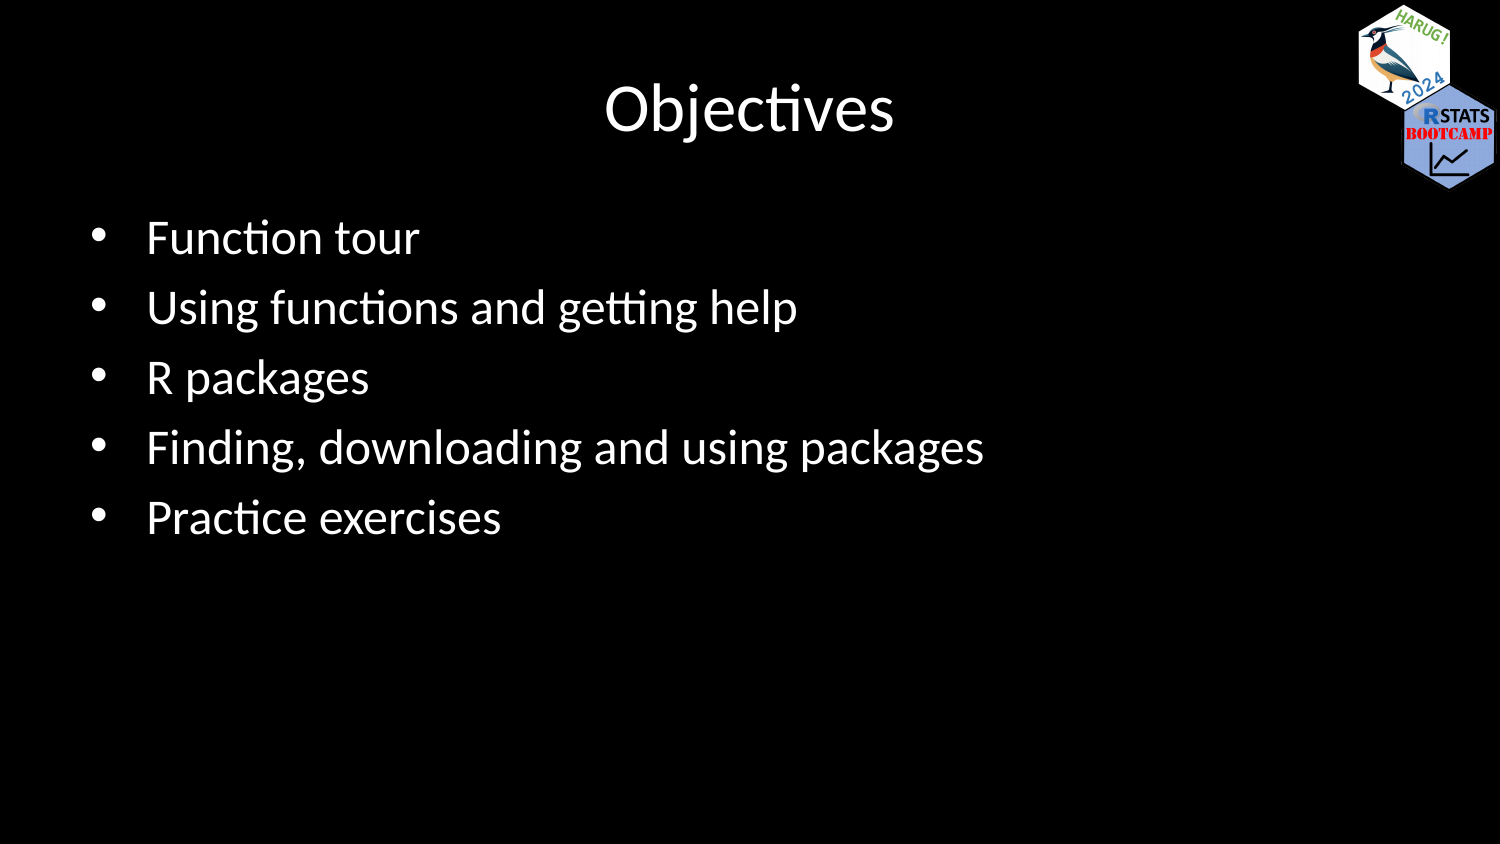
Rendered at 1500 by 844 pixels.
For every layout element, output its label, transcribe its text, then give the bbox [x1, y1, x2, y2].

list Function tour Using functions and getting help R packages Finding, downloading and using packages Practice exercises [75, 196, 1425, 754]
picture [1355, 1, 1500, 193]
title Objectives [75, 33, 1425, 175]
